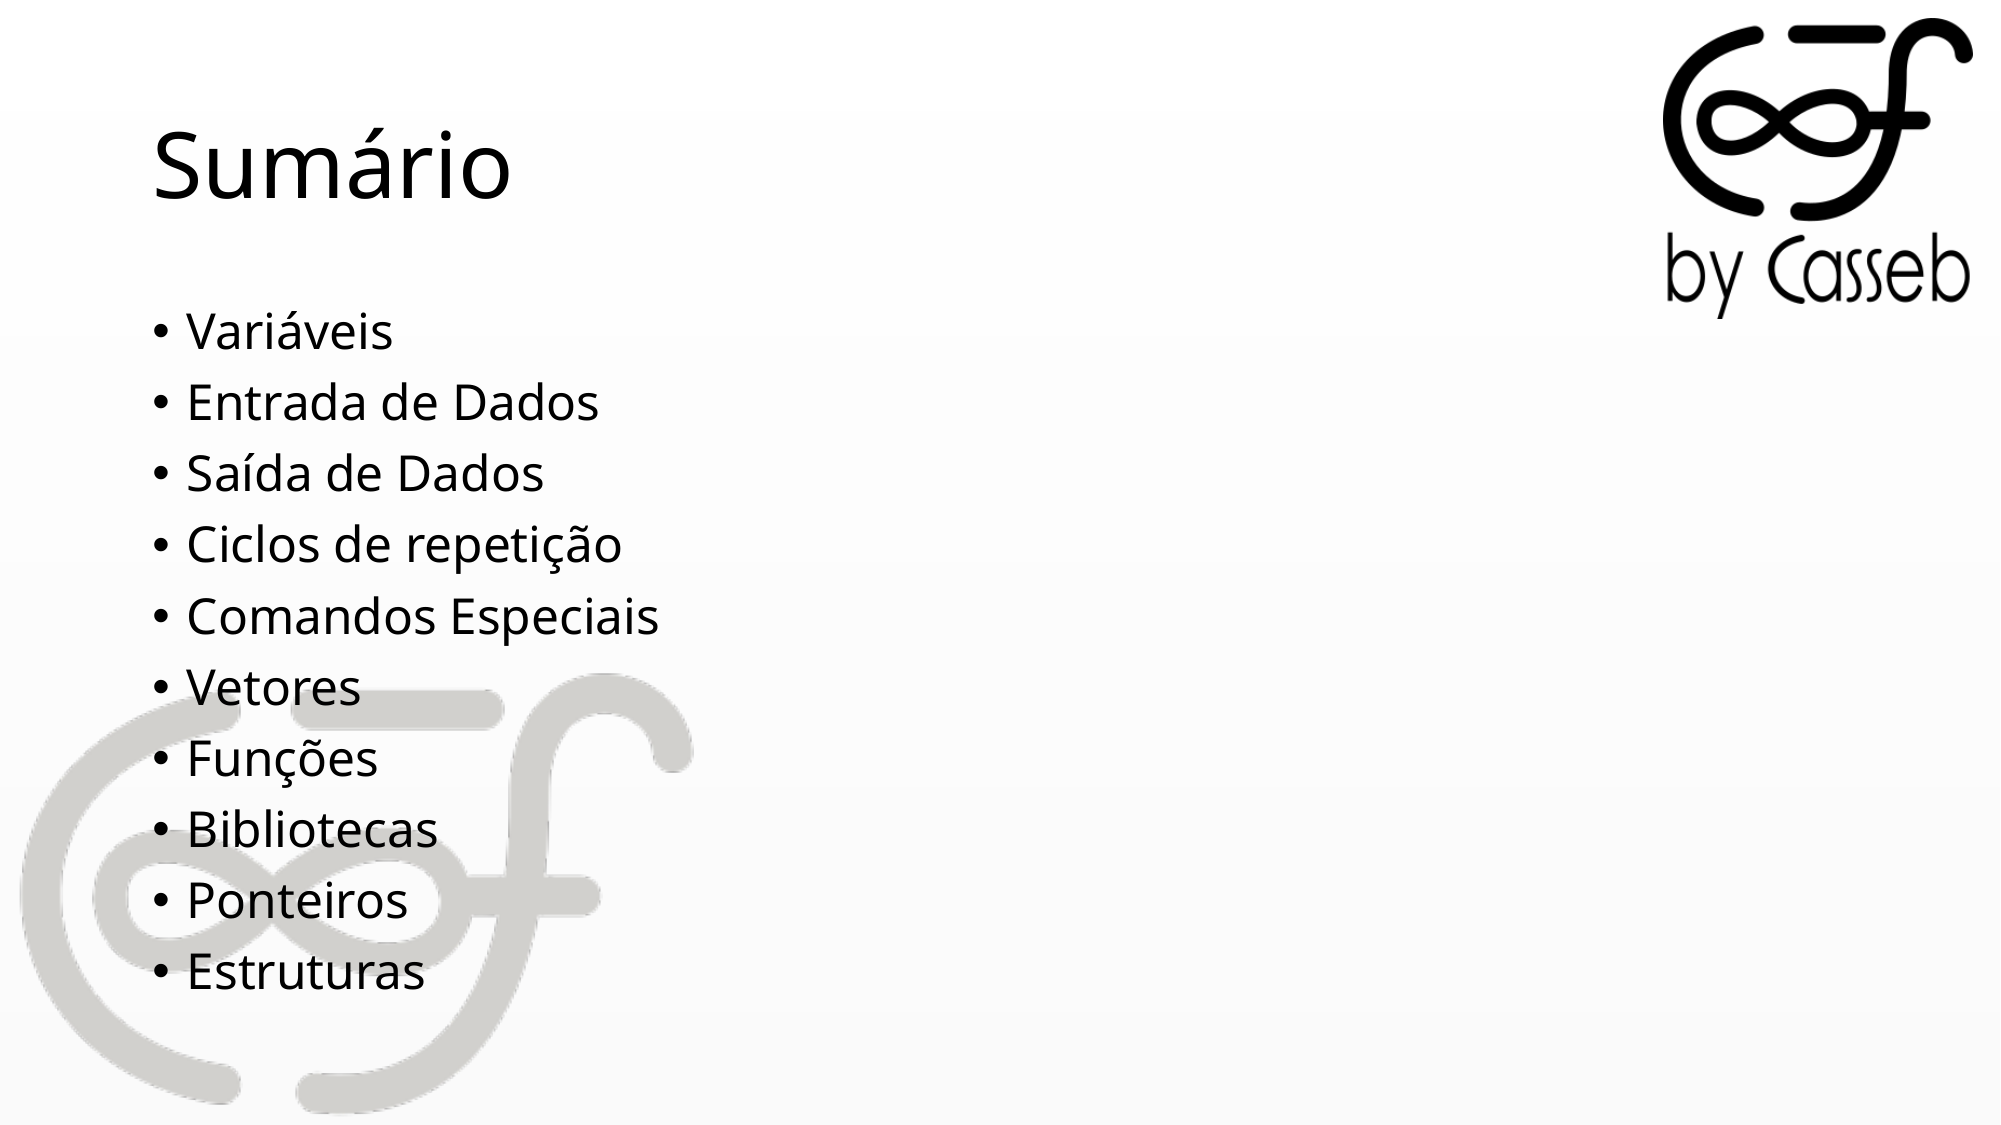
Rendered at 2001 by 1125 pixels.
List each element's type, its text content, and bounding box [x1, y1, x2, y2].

picture [0, 539, 715, 1125]
list Variáveis Entrada de Dados Saída de Dados Ciclos de repetição Comandos Especiais Vetores Funções Bibliotecas Ponteiros Estruturas [137, 299, 1863, 1014]
picture [1663, 18, 1973, 319]
title Sumário [137, 59, 1863, 278]
